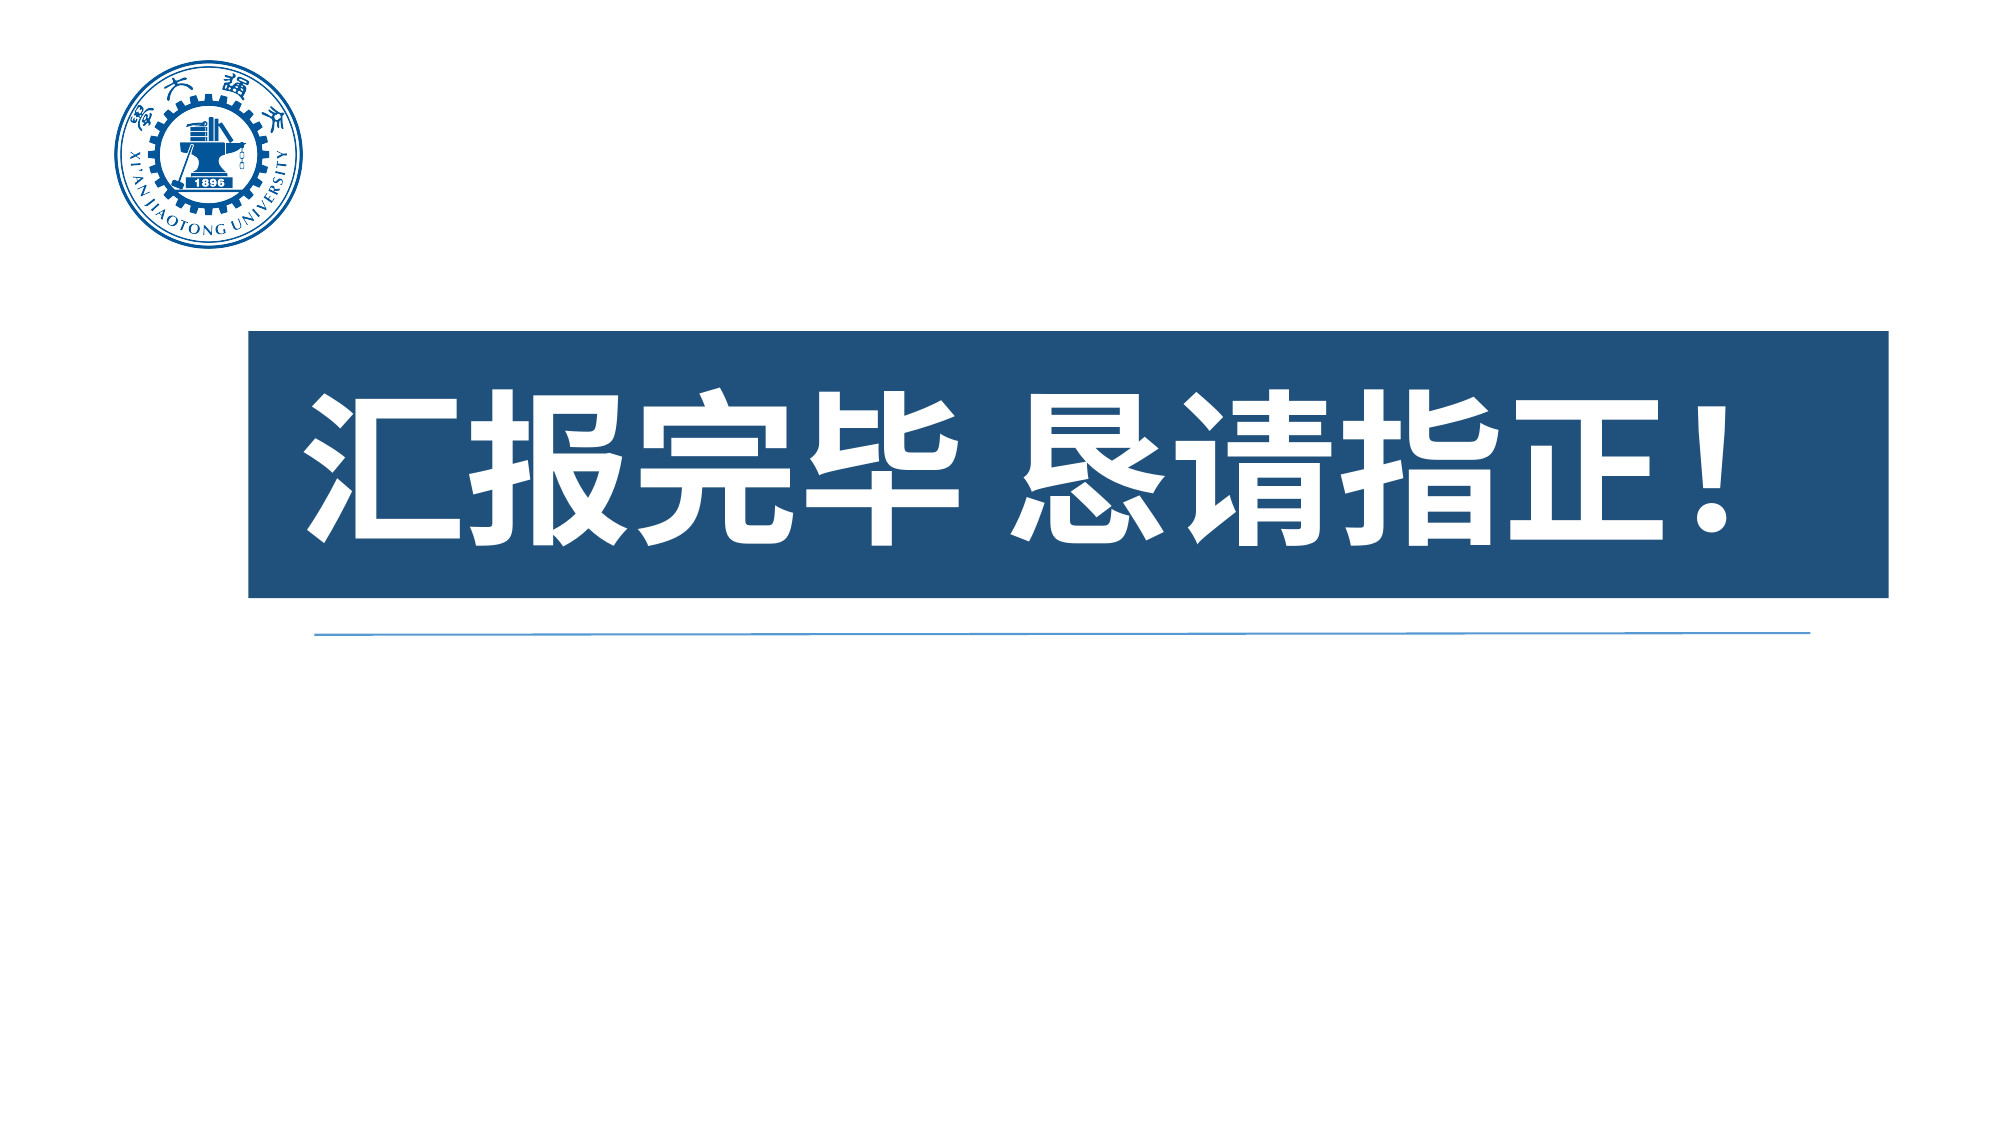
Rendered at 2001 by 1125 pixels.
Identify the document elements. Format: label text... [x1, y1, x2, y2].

text_box 汇报完毕 恳请指正！ [248, 331, 1889, 599]
picture [114, 60, 303, 249]
